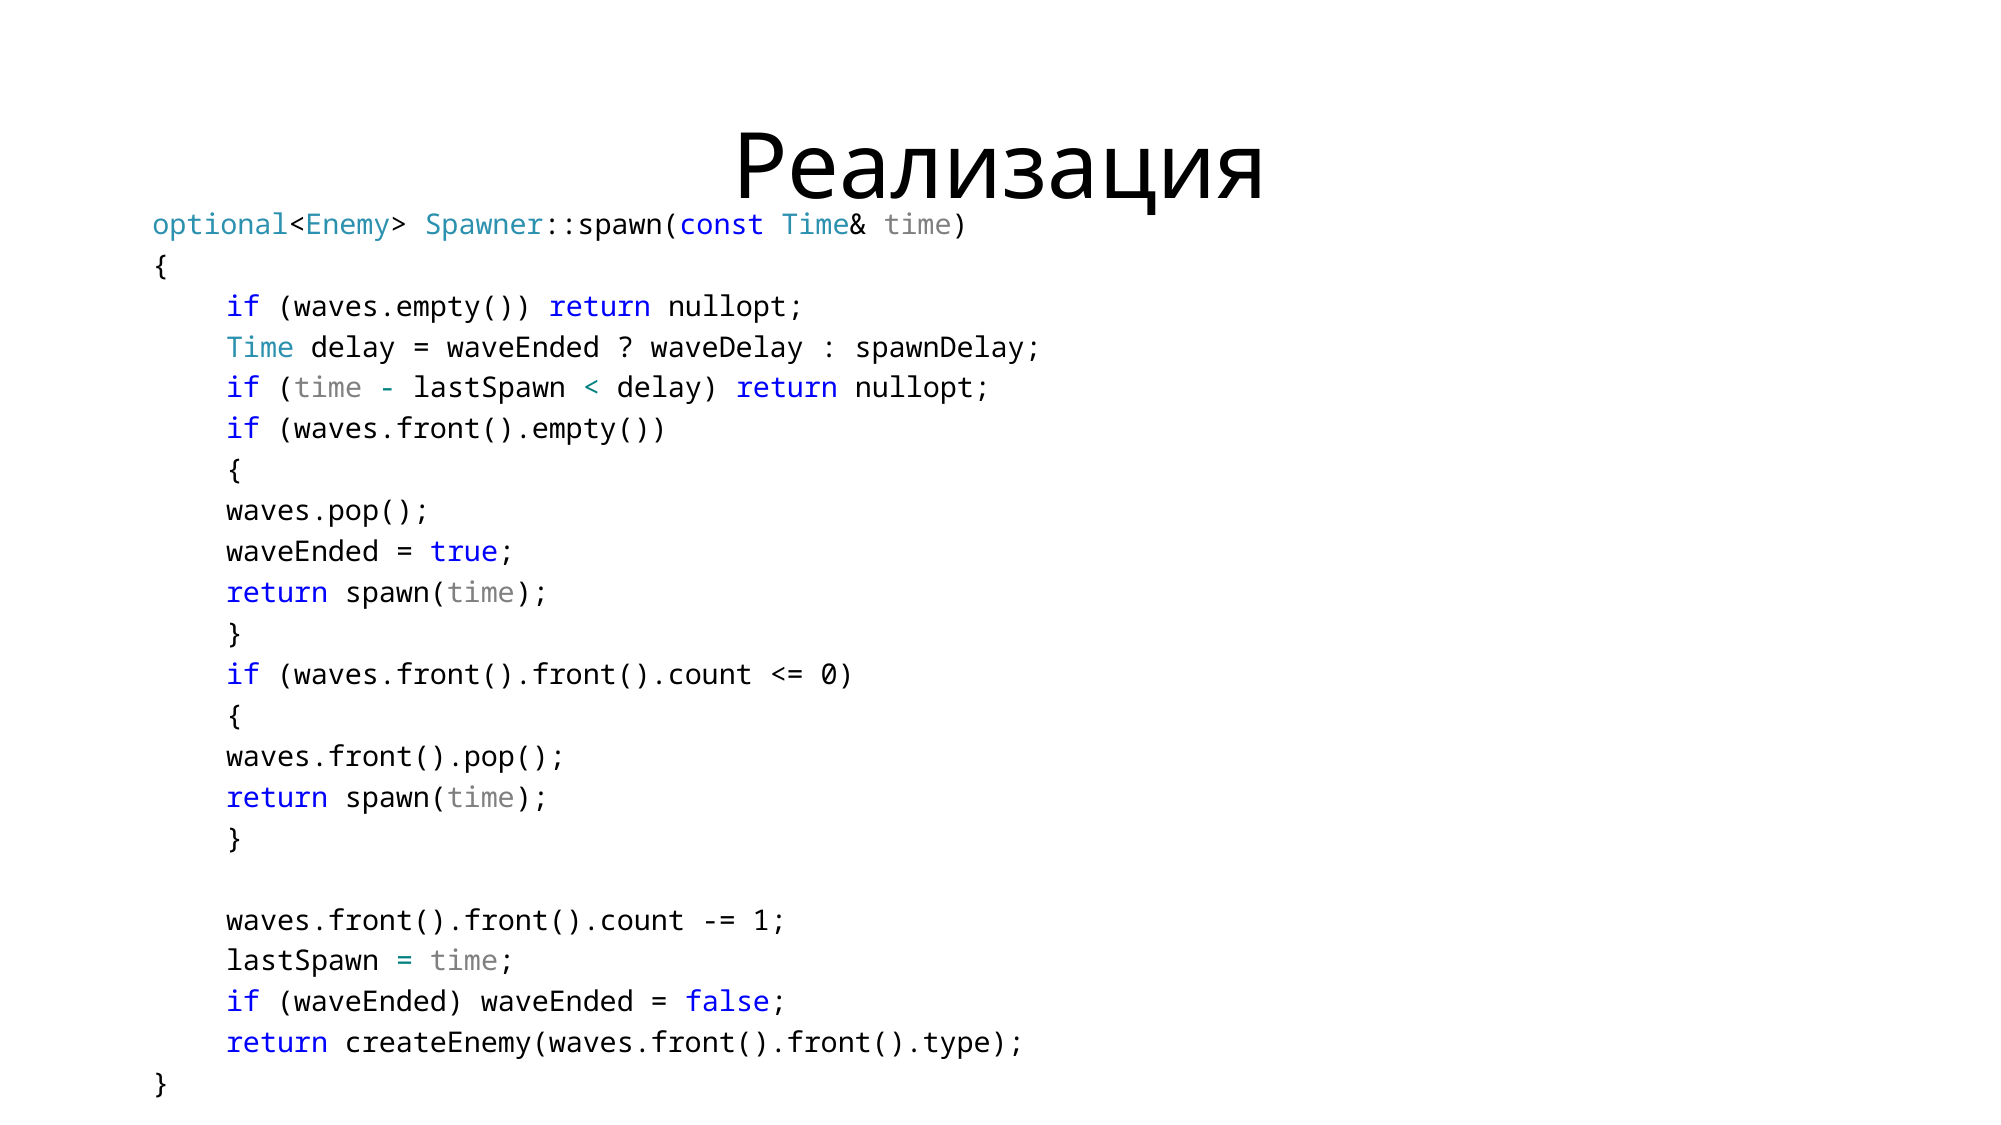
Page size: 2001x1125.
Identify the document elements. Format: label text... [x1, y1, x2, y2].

title Реализация [137, 59, 1863, 202]
list optional<Enemy> Spawner::spawn(const Time& time) { if (waves.empty()) return nullopt; Time delay = waveEnded ? waveDelay : spawnDelay; if (time - lastSpawn < delay) return nullopt; if (waves.front().empty()) { waves.pop(); waveEnded = true; return spawn(time); } if (waves.front().front().count <= 0) { waves.front().pop(); return spawn(time); } waves.front().front().count -= 1; lastSpawn = time; if (waveEnded) waveEnded = false; return createEnemy(waves.front().front().type); } [137, 202, 1863, 1125]
